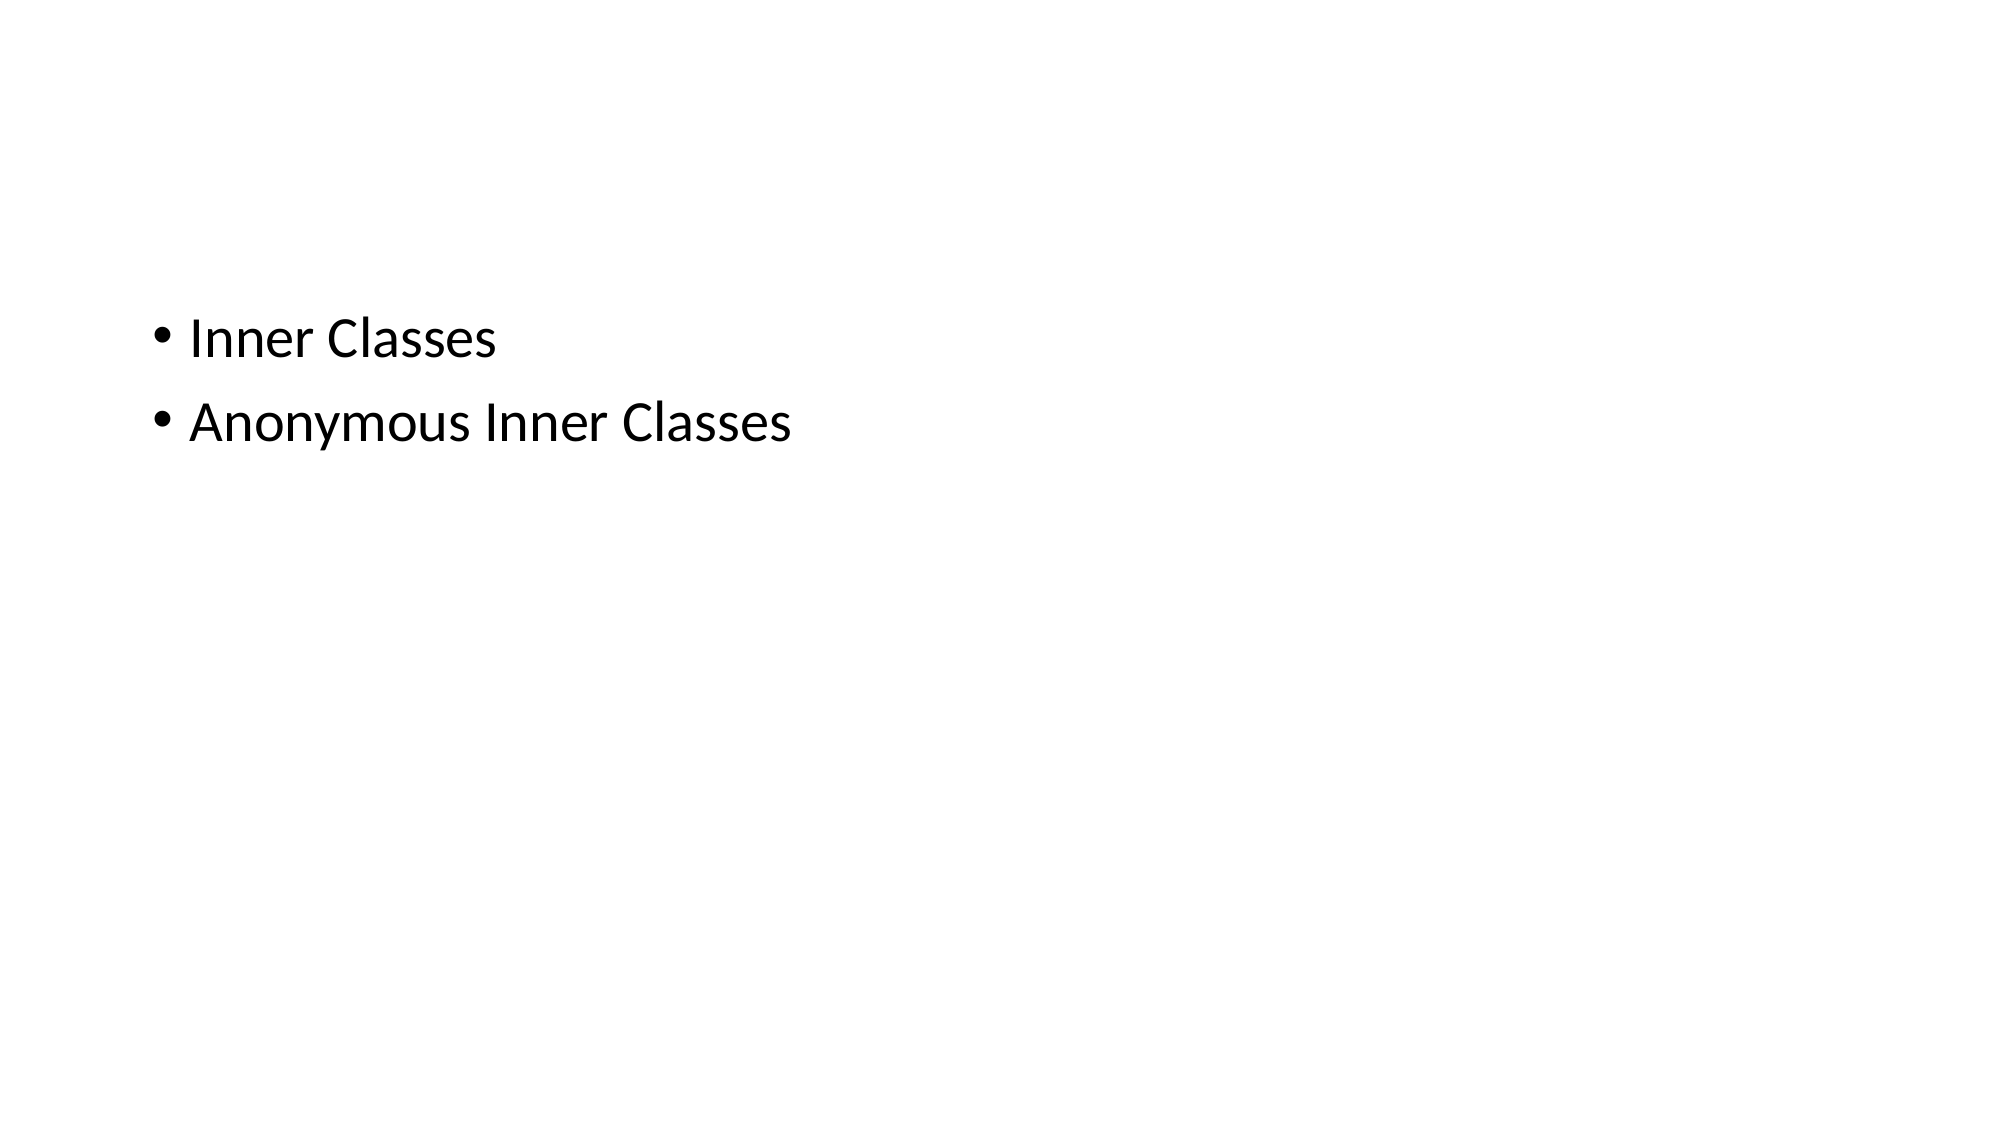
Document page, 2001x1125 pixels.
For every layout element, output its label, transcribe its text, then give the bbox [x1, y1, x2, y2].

list Inner Classes Anonymous Inner Classes [137, 299, 1863, 1014]
